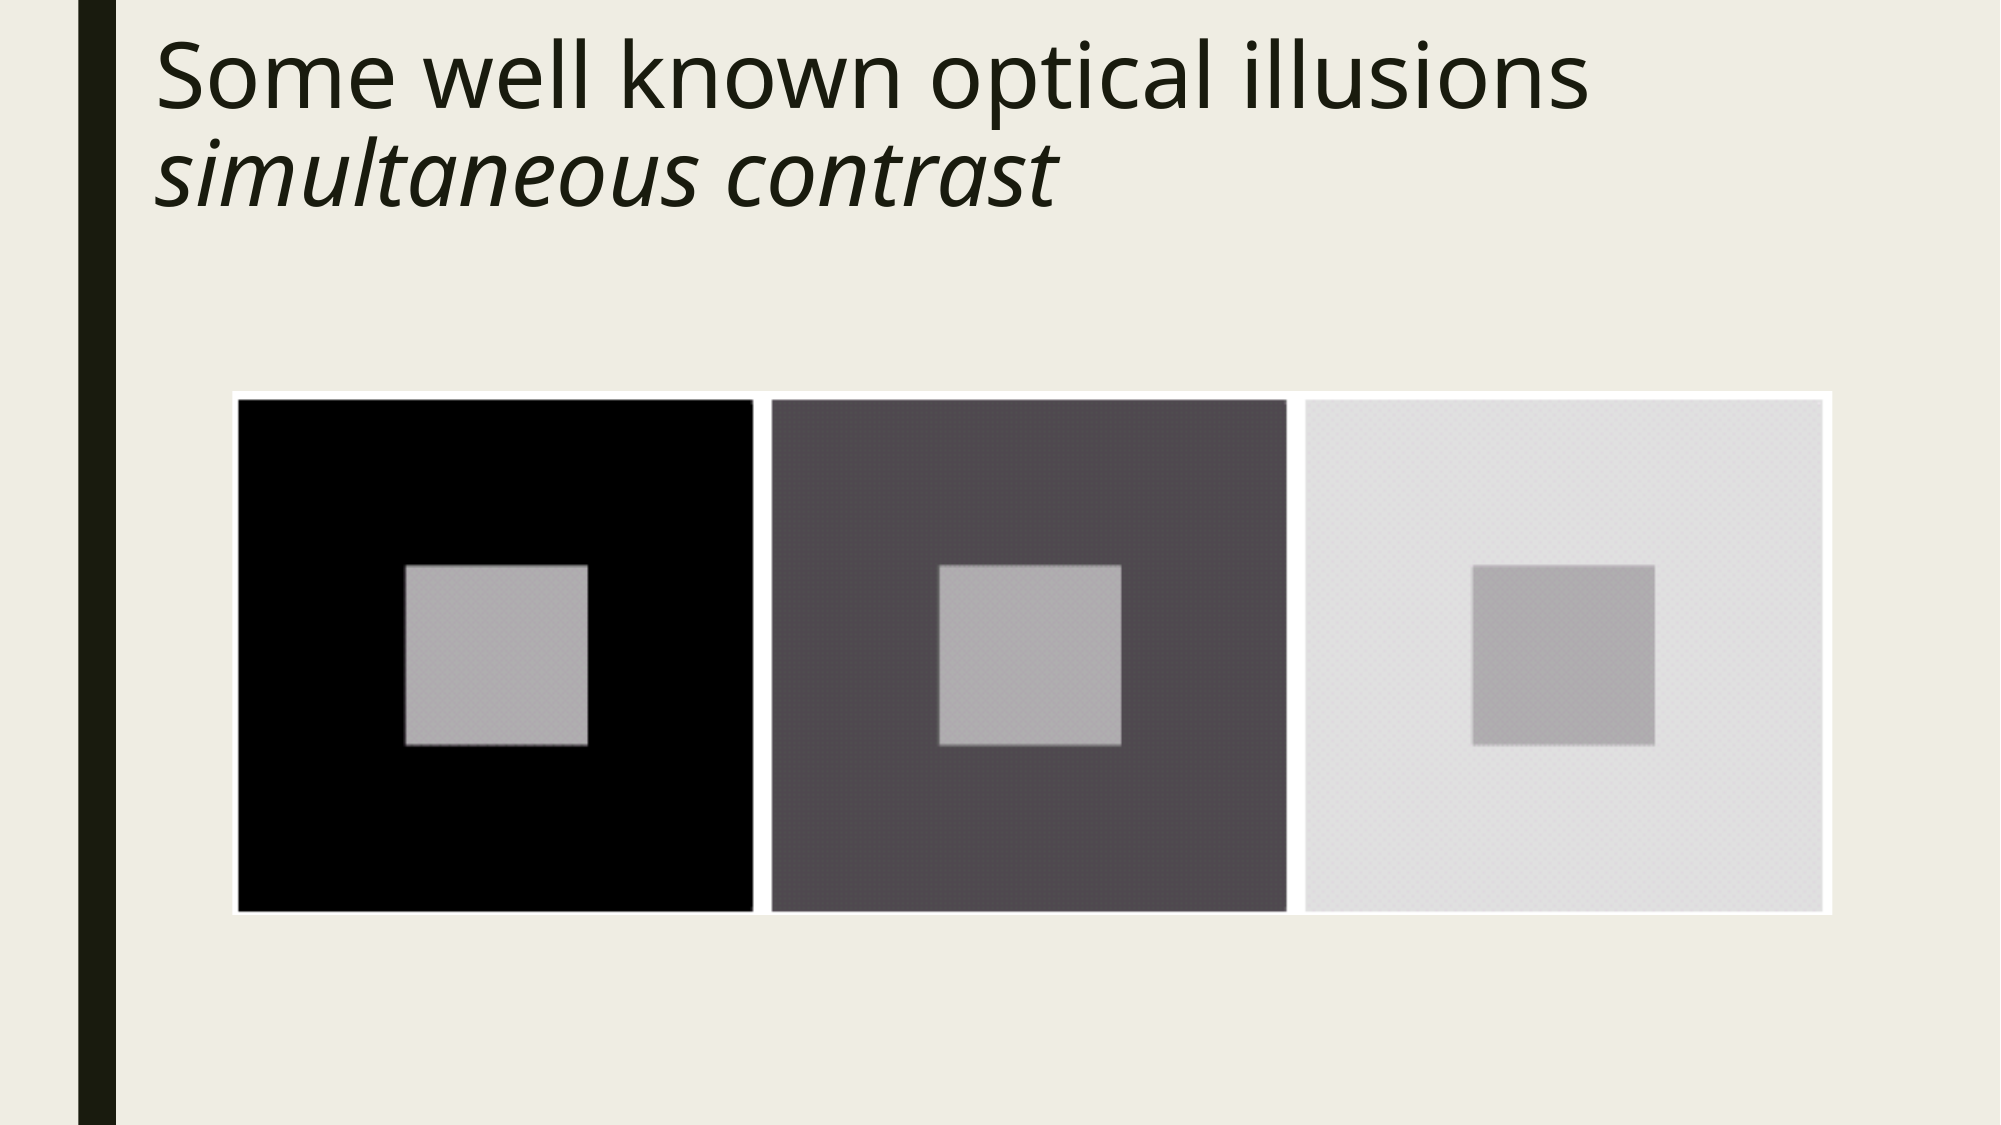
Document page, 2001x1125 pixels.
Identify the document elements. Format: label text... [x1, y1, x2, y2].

picture [232, 391, 1833, 915]
title Some well known optical illusions simultaneous contrast [140, 22, 1716, 267]
